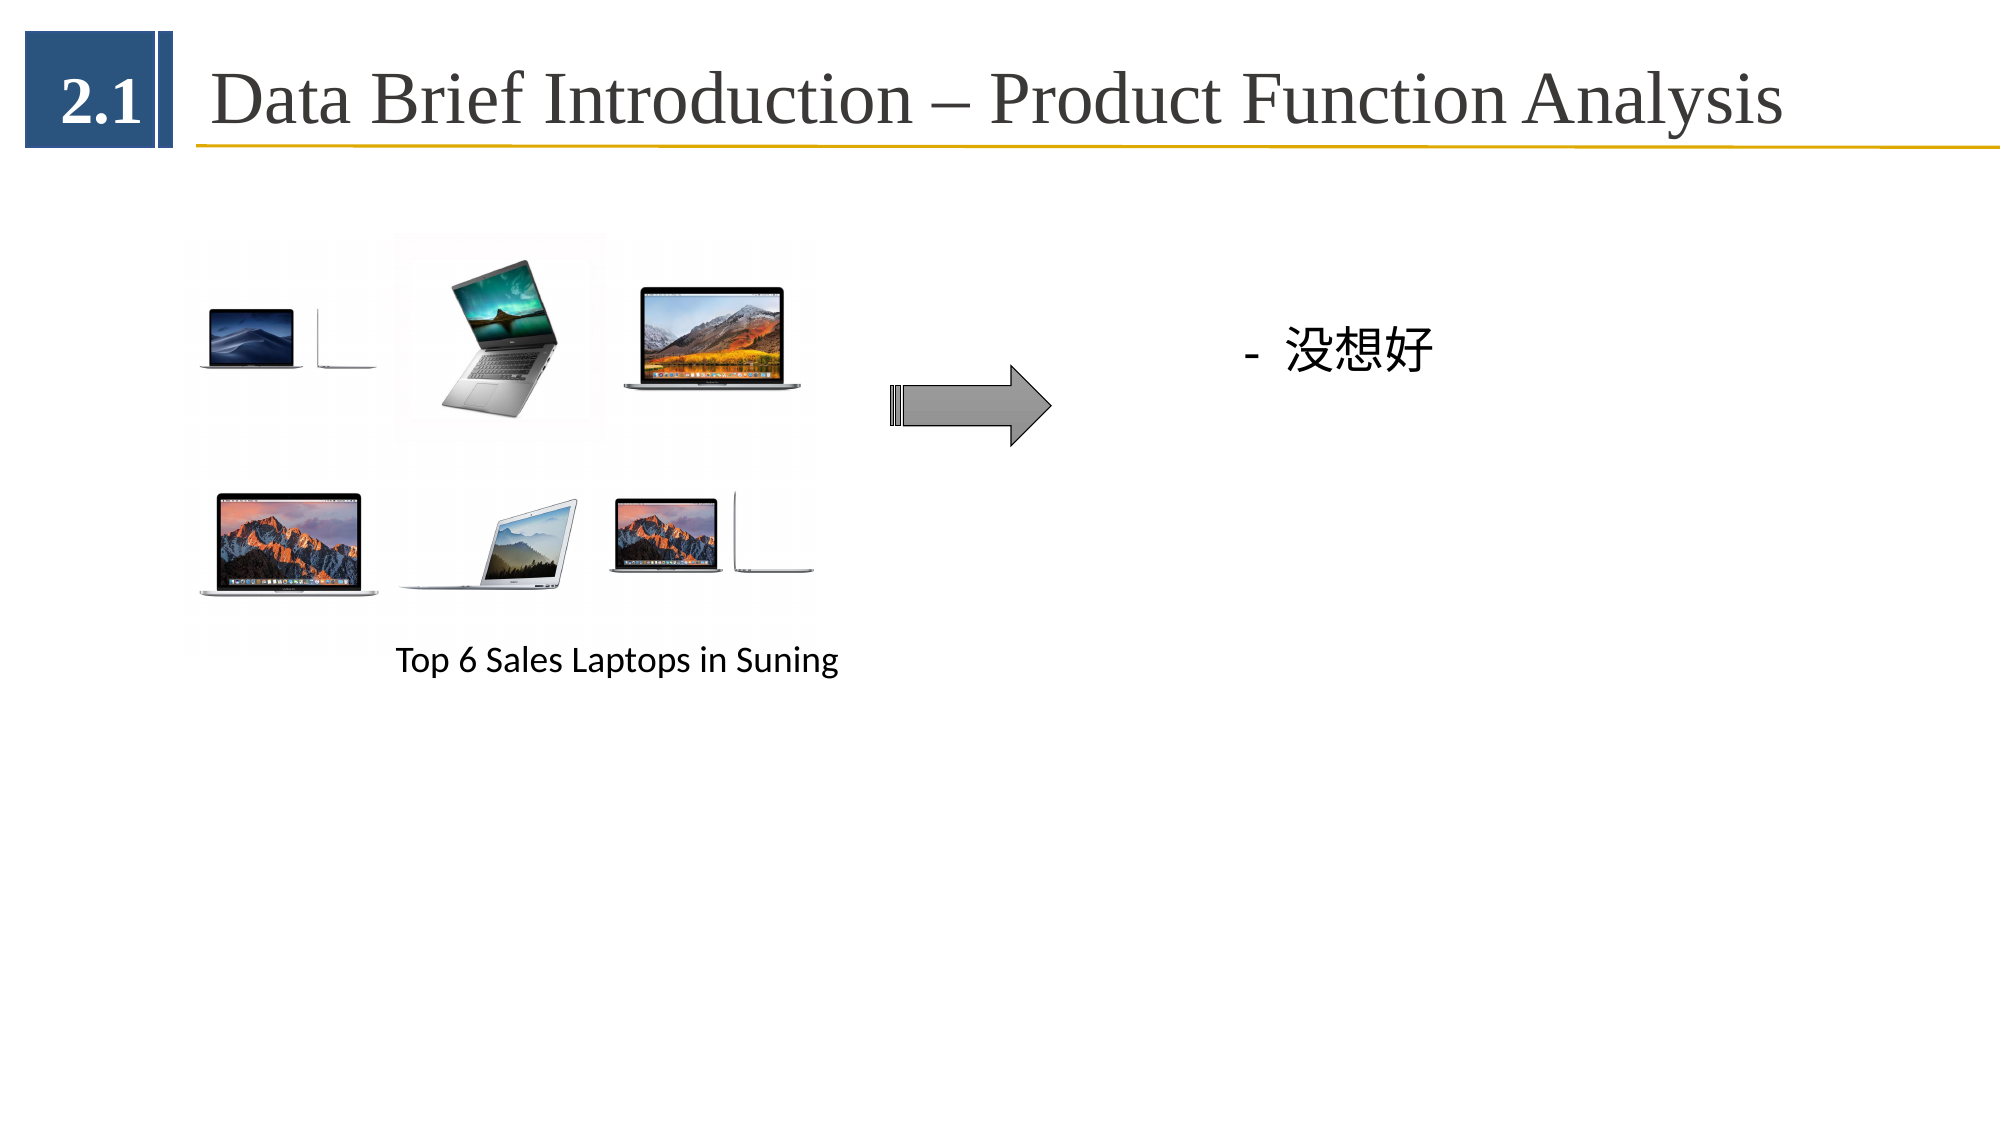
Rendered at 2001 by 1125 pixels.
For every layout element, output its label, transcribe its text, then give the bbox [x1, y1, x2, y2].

picture [182, 233, 818, 658]
text_box - 没想好 [1228, 250, 1679, 386]
text_box [902, 364, 1052, 448]
text_box Top 6 Sales Laptops in Suning [380, 627, 921, 687]
text_box Data Brief Introduction – Product Function Analysis [196, 41, 1841, 145]
text_box [890, 385, 894, 426]
text_box [895, 385, 901, 426]
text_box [25, 31, 178, 148]
